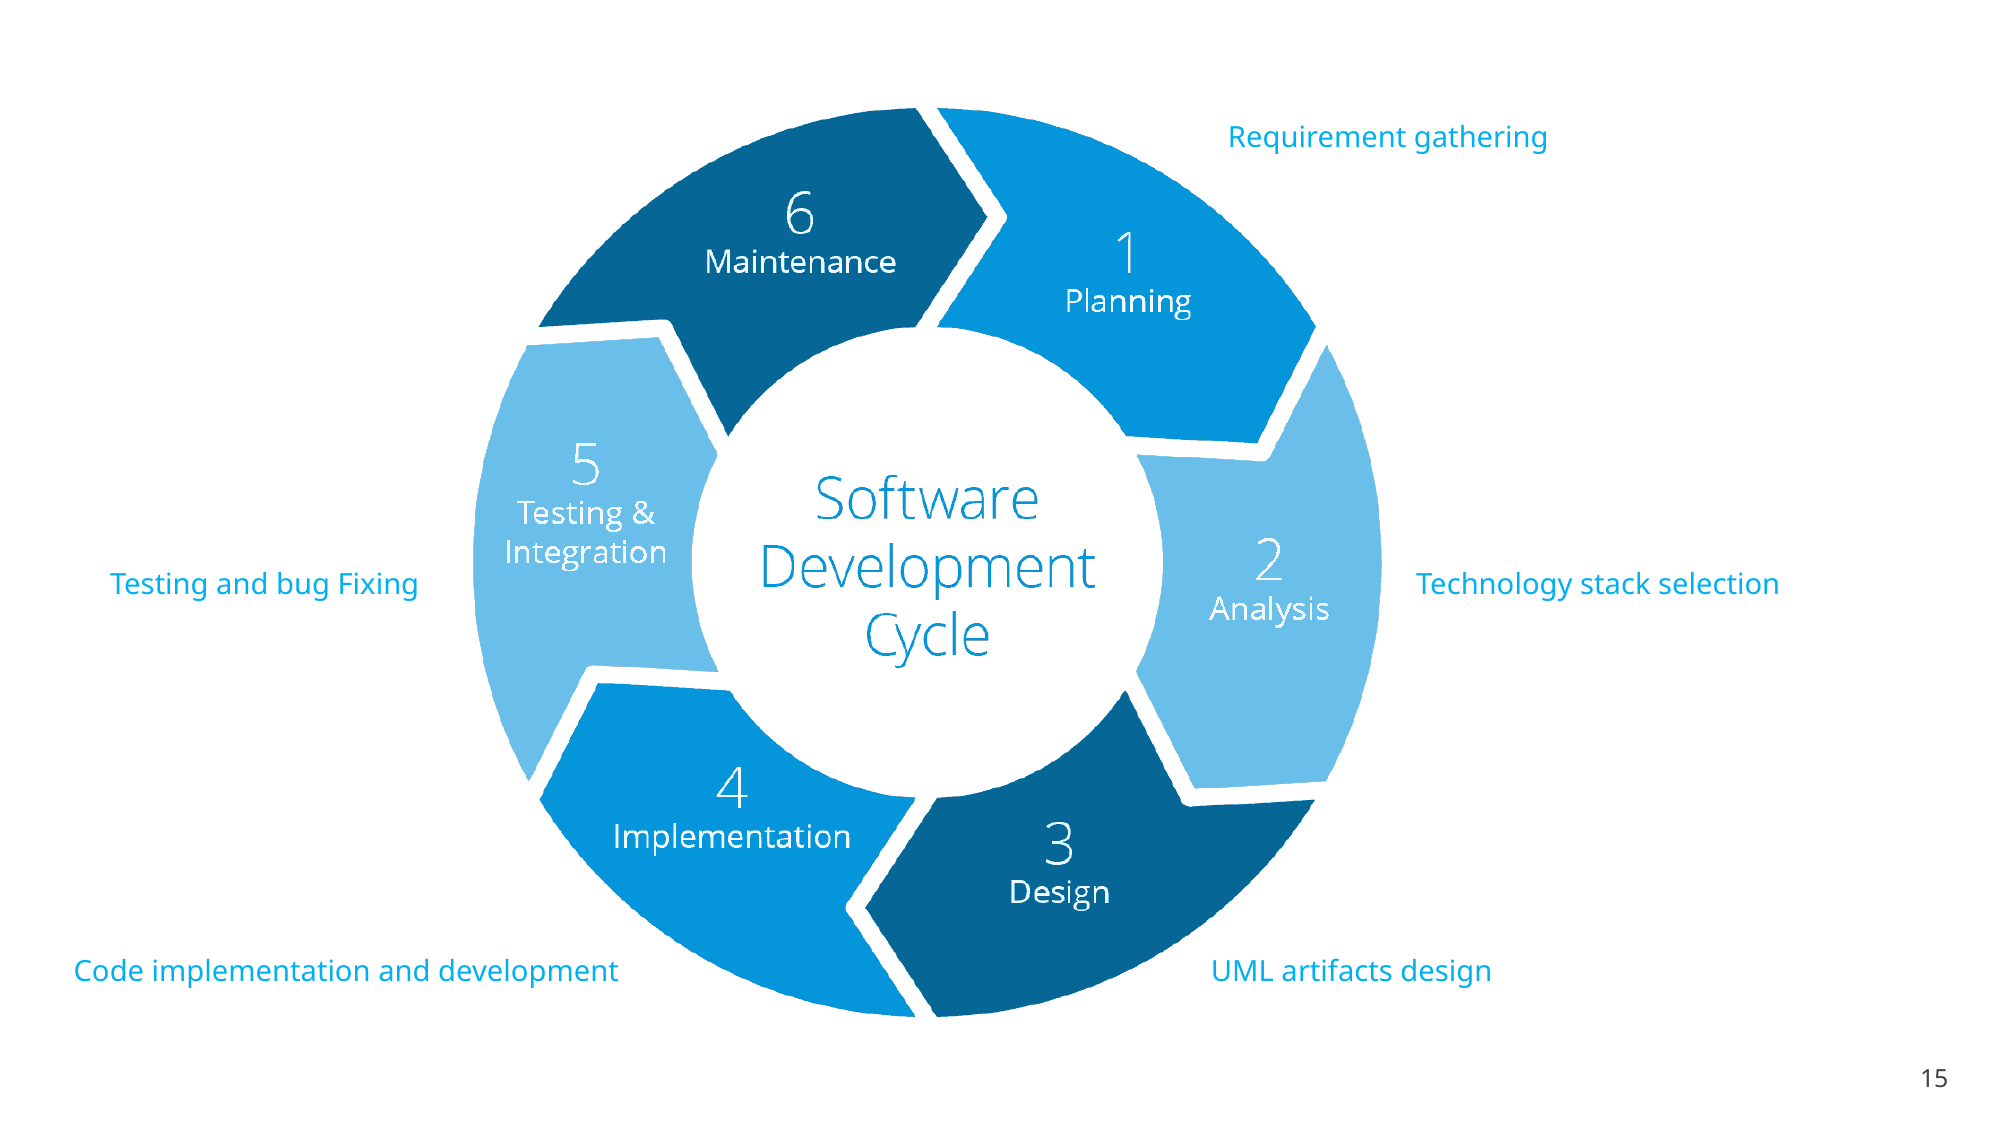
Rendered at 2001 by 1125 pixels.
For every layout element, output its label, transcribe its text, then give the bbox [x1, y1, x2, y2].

text_box UML artifacts design [1470, 936, 1548, 1002]
picture [388, 24, 1466, 1101]
slide_number ‹#› [1848, 1036, 1969, 1123]
text_box Technology stack selection [1470, 550, 1876, 616]
text_box Code implementation and development [58, 936, 383, 1002]
text_box Requirement gathering [1470, 103, 1615, 169]
text_box Testing and bug Fixing [94, 550, 383, 616]
picture [1461, 968, 1466, 978]
